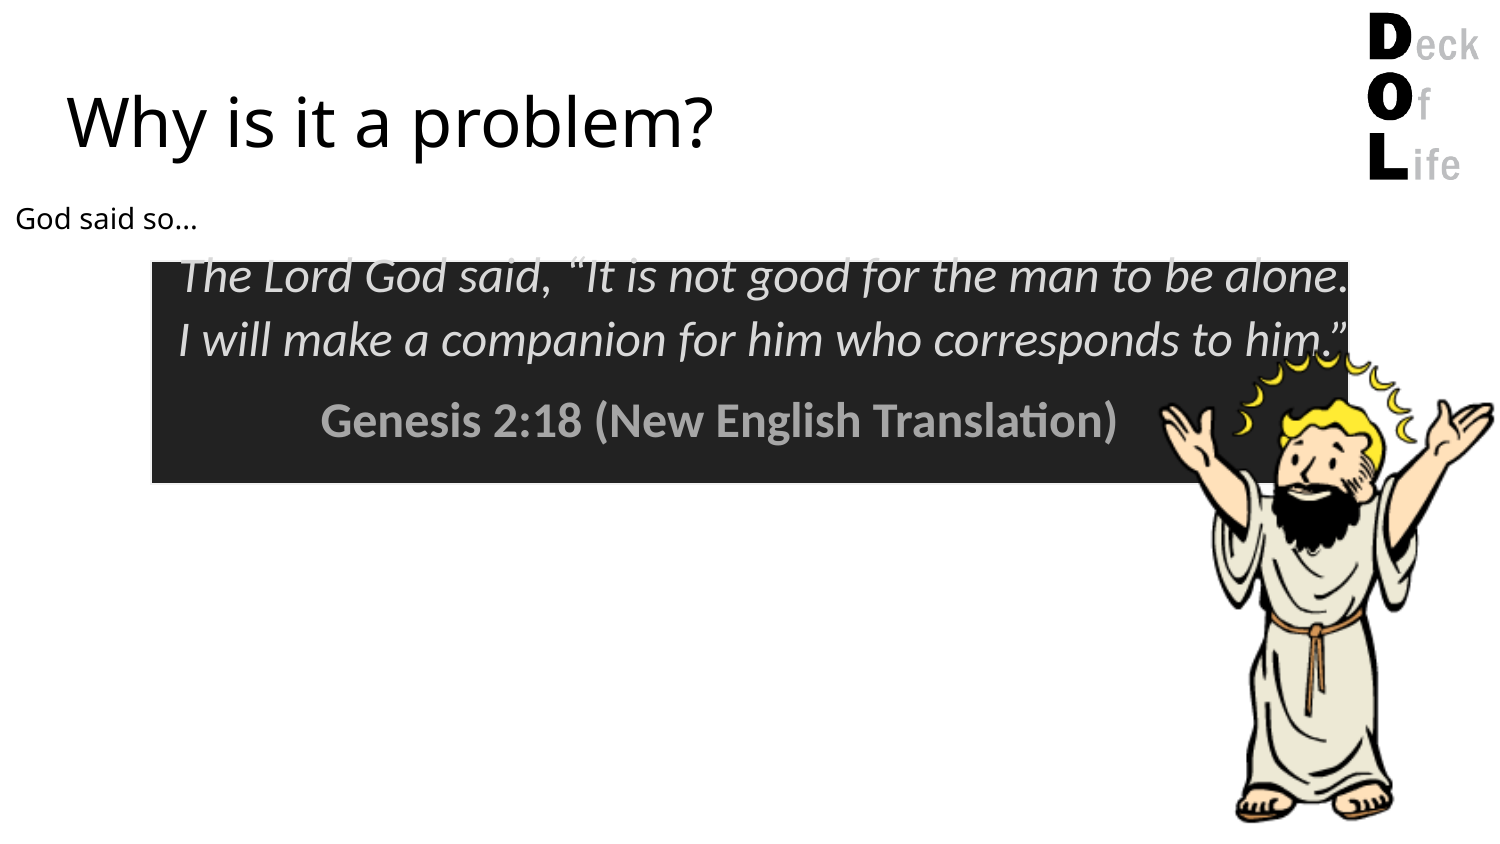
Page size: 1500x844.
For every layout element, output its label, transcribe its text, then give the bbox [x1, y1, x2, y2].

picture [1115, 348, 1500, 825]
list God said so... [0, 189, 657, 750]
picture [1367, 12, 1479, 180]
list The Lord God said, “It is not good for the man to be alone. I will make a companion for him who corresponds to him.” Genesis 2:18 (New English Translation) [65, 141, 1464, 578]
title Why is it a problem? [51, 72, 1367, 167]
